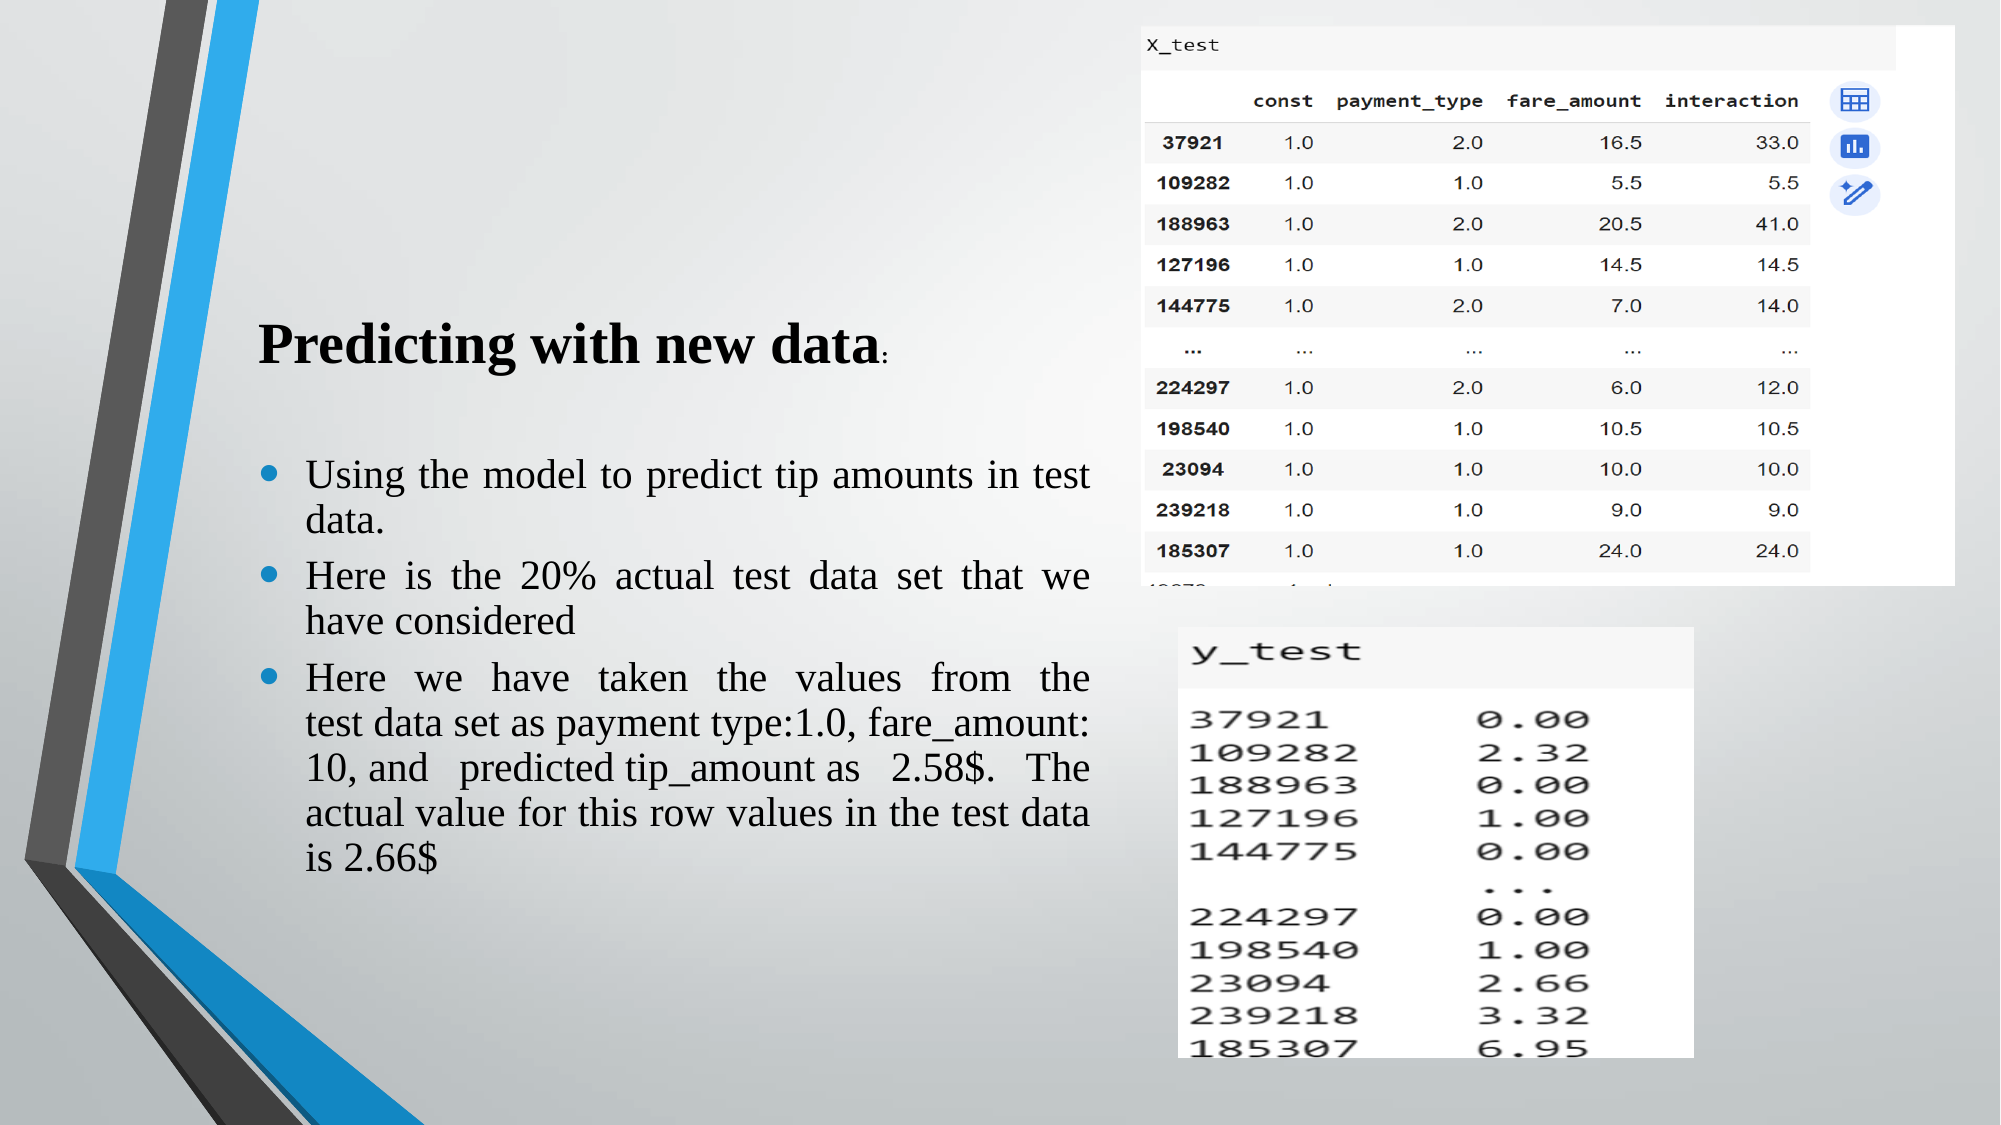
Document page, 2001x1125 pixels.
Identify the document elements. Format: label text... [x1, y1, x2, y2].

text_box Predicting with new data: Using the model to predict tip amounts in test data. Here is the 20% actual test data set that we have considered Here we have taken the values from the test data set as payment type:1.0, fare_amount: 10, and predicted tip_amount as 2.58$. The actual value for this row values in the test data is 2.66$ [425, 305, 1107, 950]
picture [1141, 24, 1955, 587]
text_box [24, 0, 425, 1125]
picture [1178, 627, 1694, 1058]
